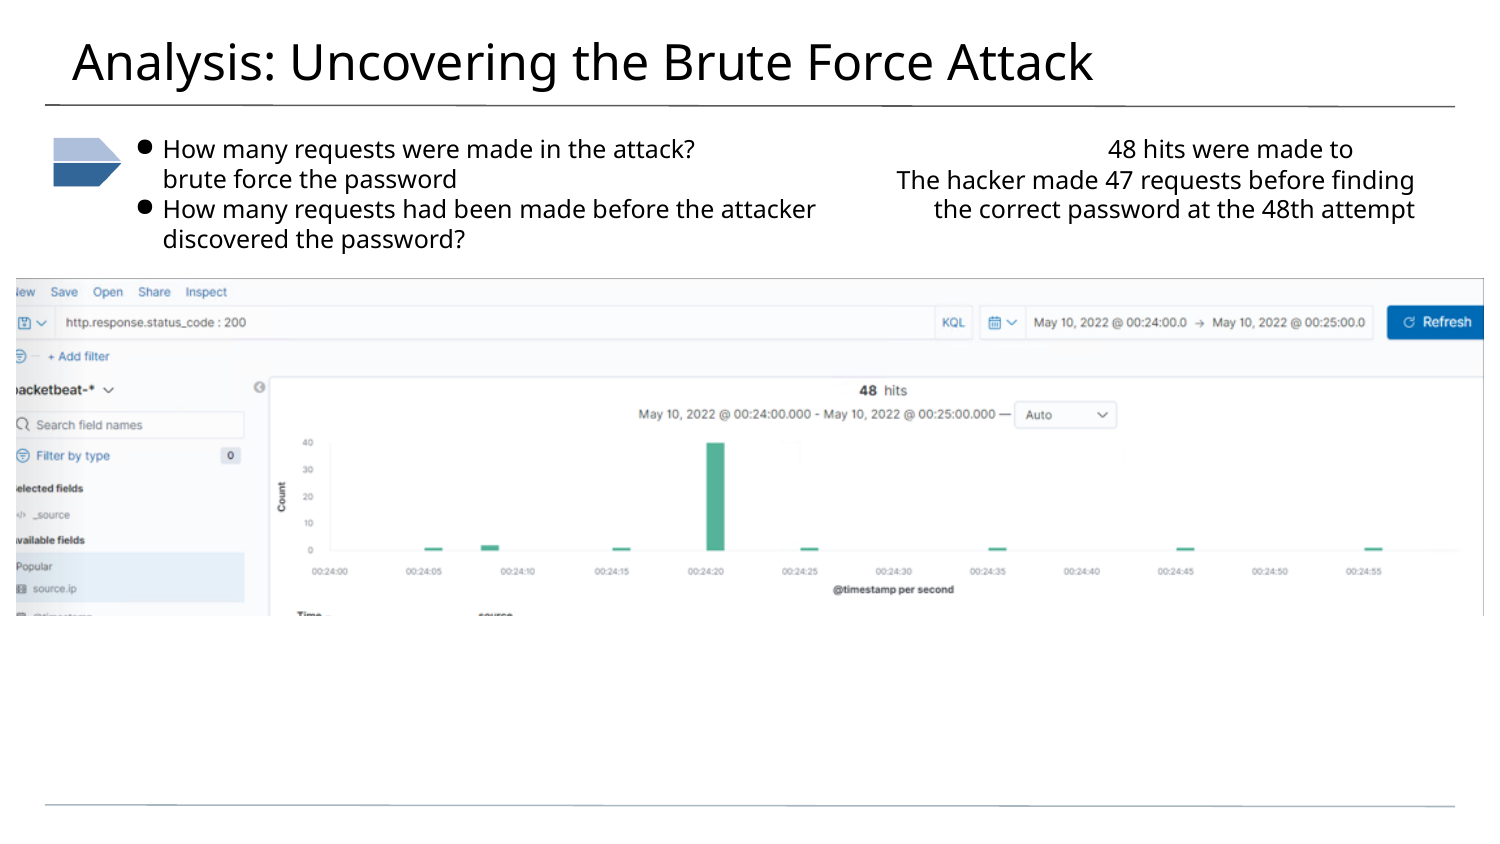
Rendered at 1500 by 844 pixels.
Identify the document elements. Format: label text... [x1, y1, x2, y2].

subtitle How many requests were made in the attack? 48 hits were made to brute force the password How many requests had been made before the attacker discovered the password? [35, 118, 1500, 278]
subtitle The hacker made 47 requests before finding the correct password at the 48th attempt [815, 149, 1491, 358]
title Analysis: Uncovering the Brute Force Attack [0, 0, 1500, 88]
picture [51, 133, 122, 189]
picture [15, 277, 1485, 617]
